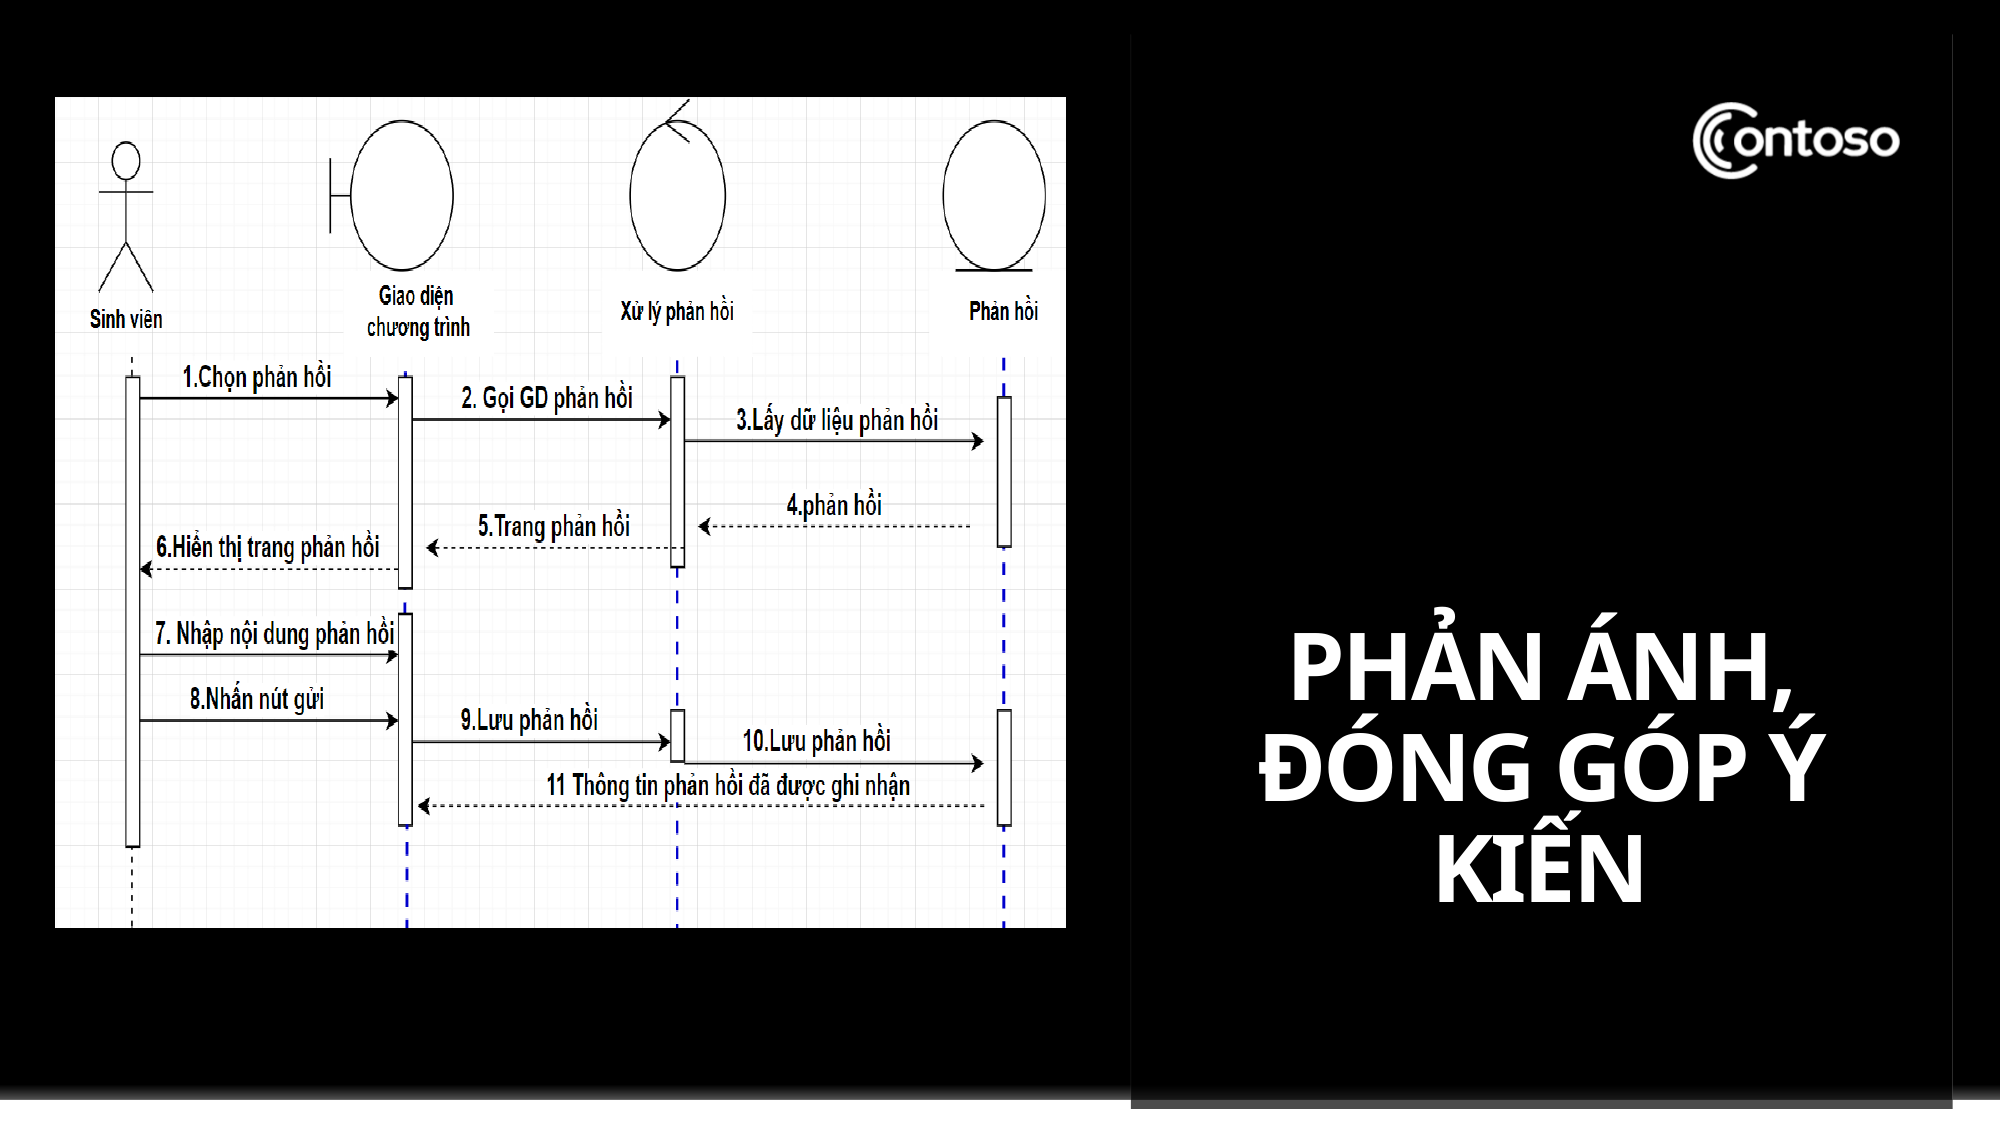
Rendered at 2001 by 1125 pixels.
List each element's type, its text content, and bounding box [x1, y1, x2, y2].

picture [1685, 95, 1907, 181]
title Phản ánh, đóng góp ý kiến [1175, 639, 1907, 904]
picture [55, 97, 1066, 928]
